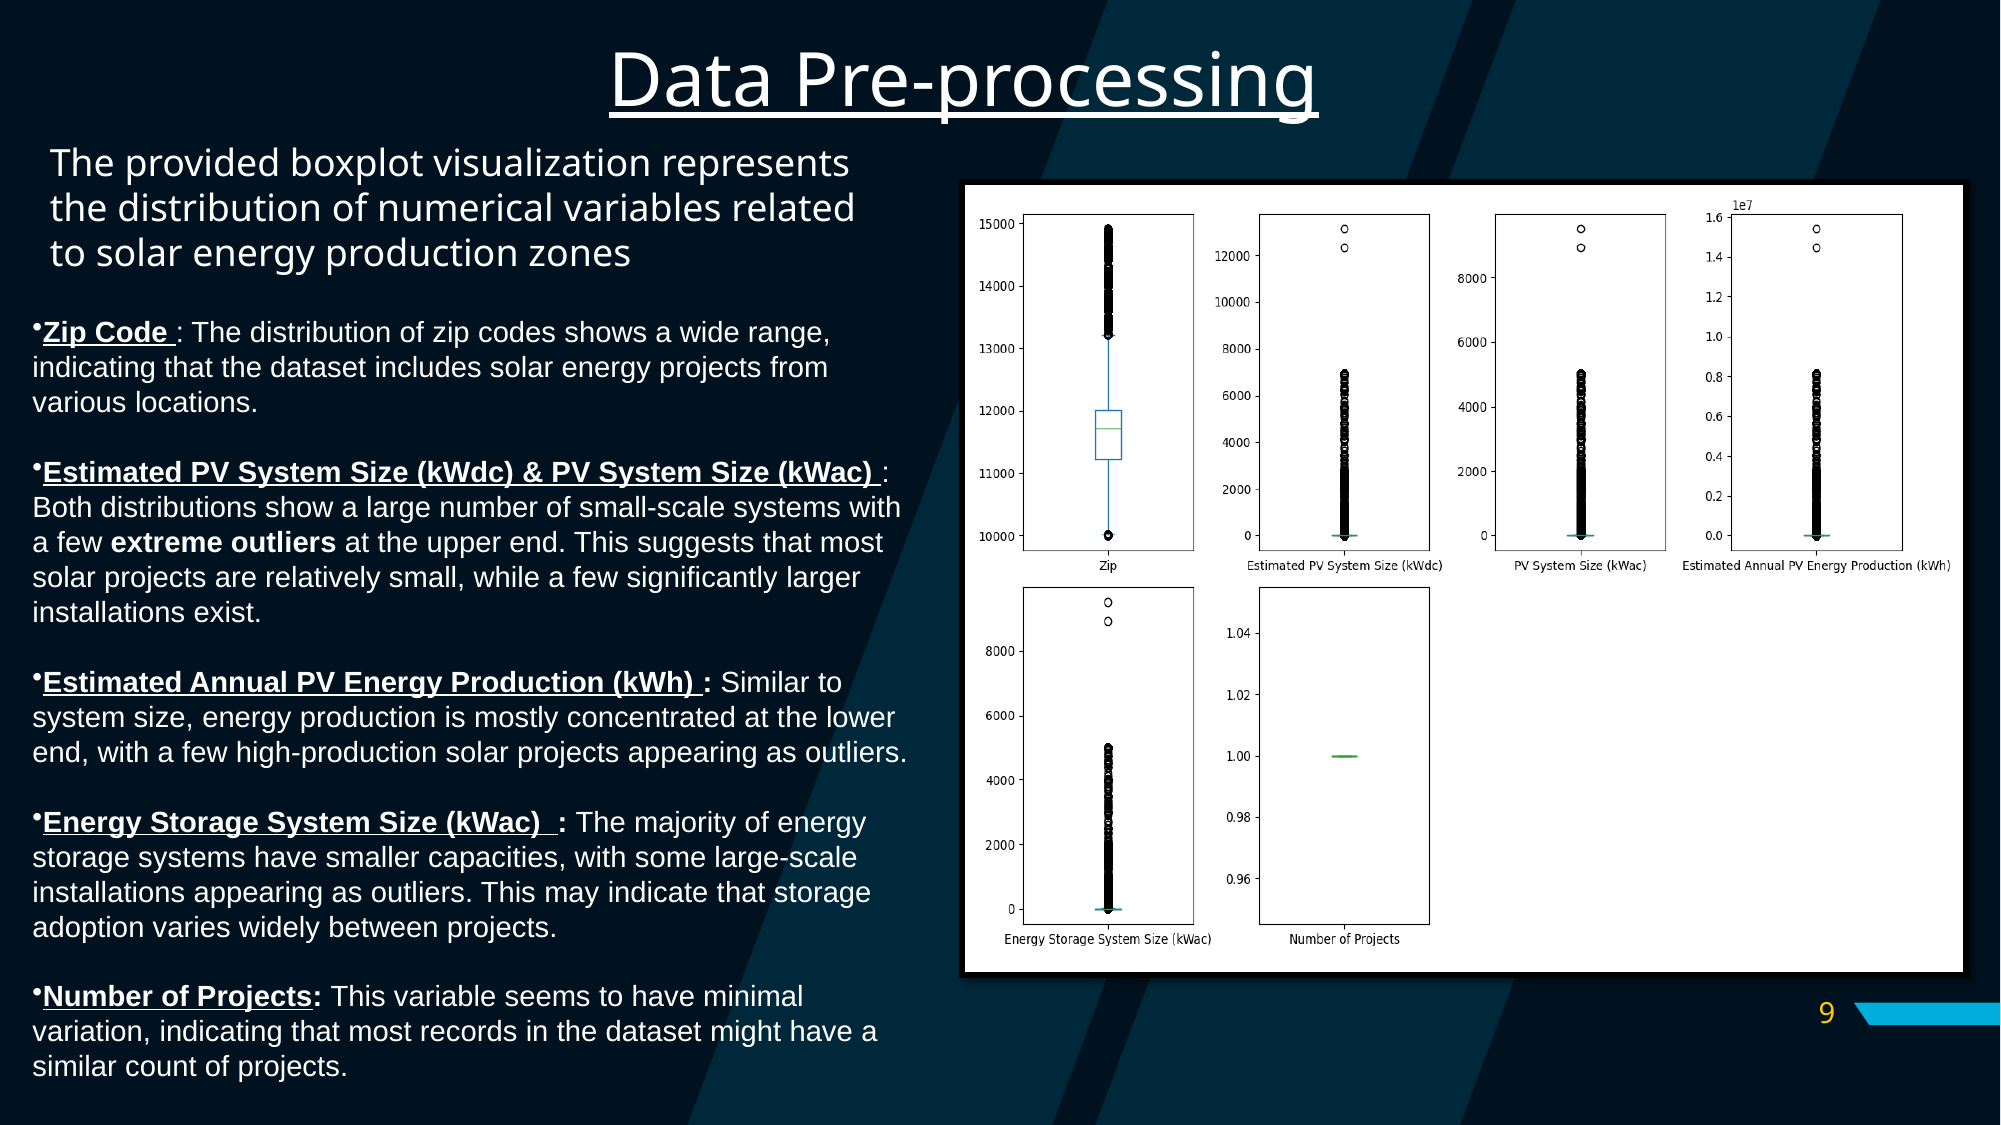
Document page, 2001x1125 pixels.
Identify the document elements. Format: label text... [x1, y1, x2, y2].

picture [965, 185, 1964, 973]
text_box Data Pre-processing [575, 23, 1352, 219]
text_box The provided boxplot visualization represents the distribution of numerical variables related to solar energy production zones [35, 131, 909, 282]
slide_number 9 [1760, 989, 1851, 1045]
text_box Zip Code : The distribution of zip codes shows a wide range, indicating that the dataset includes solar energy projects from various locations. Estimated PV System Size (kWdc) & PV System Size (kWac) : Both distributions show a large number of small-scale systems with a few extreme outliers at the upper end. This suggests that most solar projects are relatively small, while a few significantly larger installations exist. Estimated Annual PV Energy Production (kWh) : Similar to system size, energy production is mostly concentrated at the lower end, with a few high-production solar projects appearing as outliers. Energy Storage System Size (kWac) : The majority of energy storage systems have smaller capacities, with some large-scale installations appearing as outliers. This may indicate that storage adoption varies widely between projects. Number of Projects: This variable seems to have minimal variation, indicating that most records in the dataset might have a similar count of projects. [17, 306, 926, 1125]
